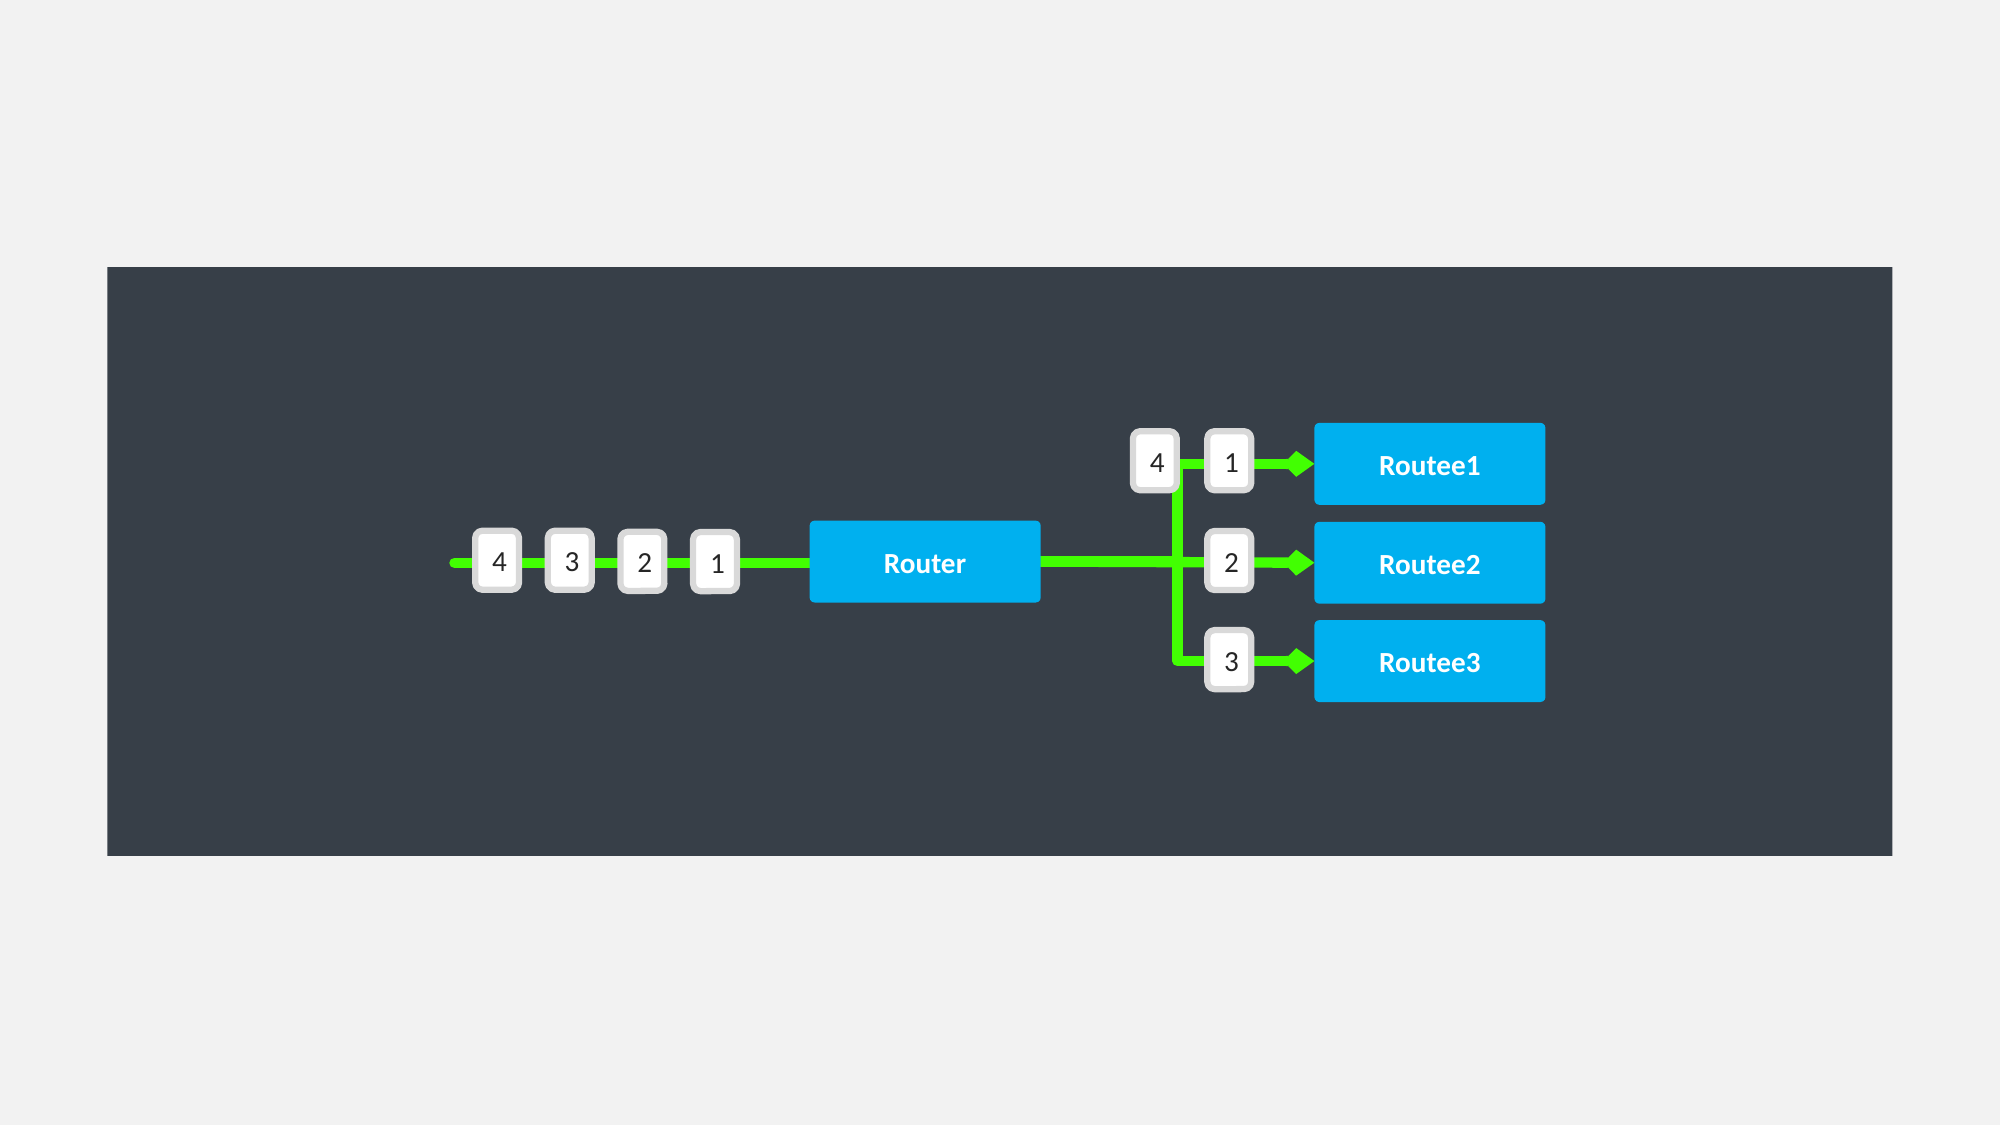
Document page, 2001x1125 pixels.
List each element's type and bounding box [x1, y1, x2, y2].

text_box [106, 266, 1893, 857]
text_box [454, 422, 1546, 703]
